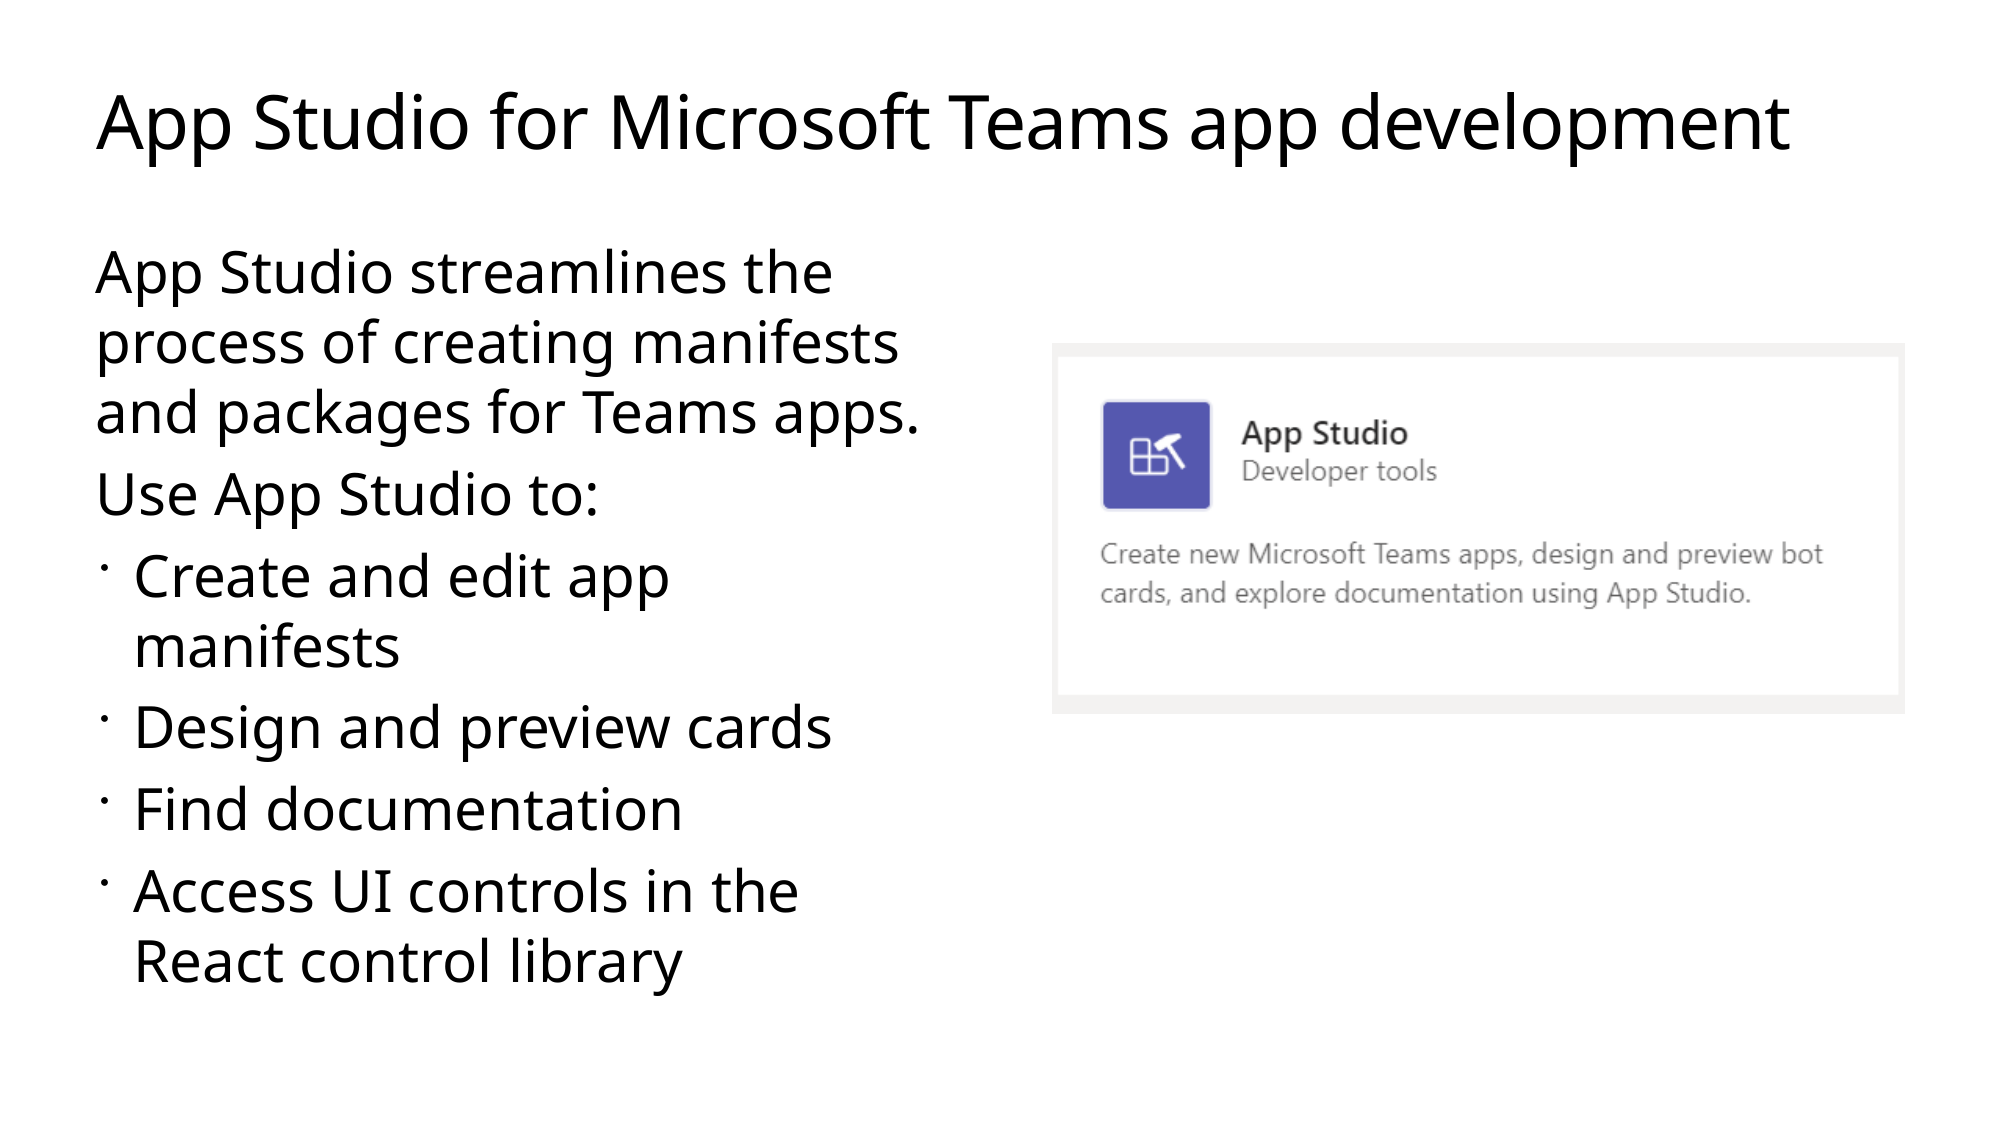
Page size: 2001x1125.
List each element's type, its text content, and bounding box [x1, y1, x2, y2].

picture [1052, 342, 1905, 714]
list App Studio streamlines the process of creating manifests and packages for Teams apps. Use App Studio to: Create and edit app manifests Design and preview cards Find documentation Access UI controls in the React control library [95, 235, 948, 943]
title App Studio for Microsoft Teams app development [96, 75, 1904, 166]
